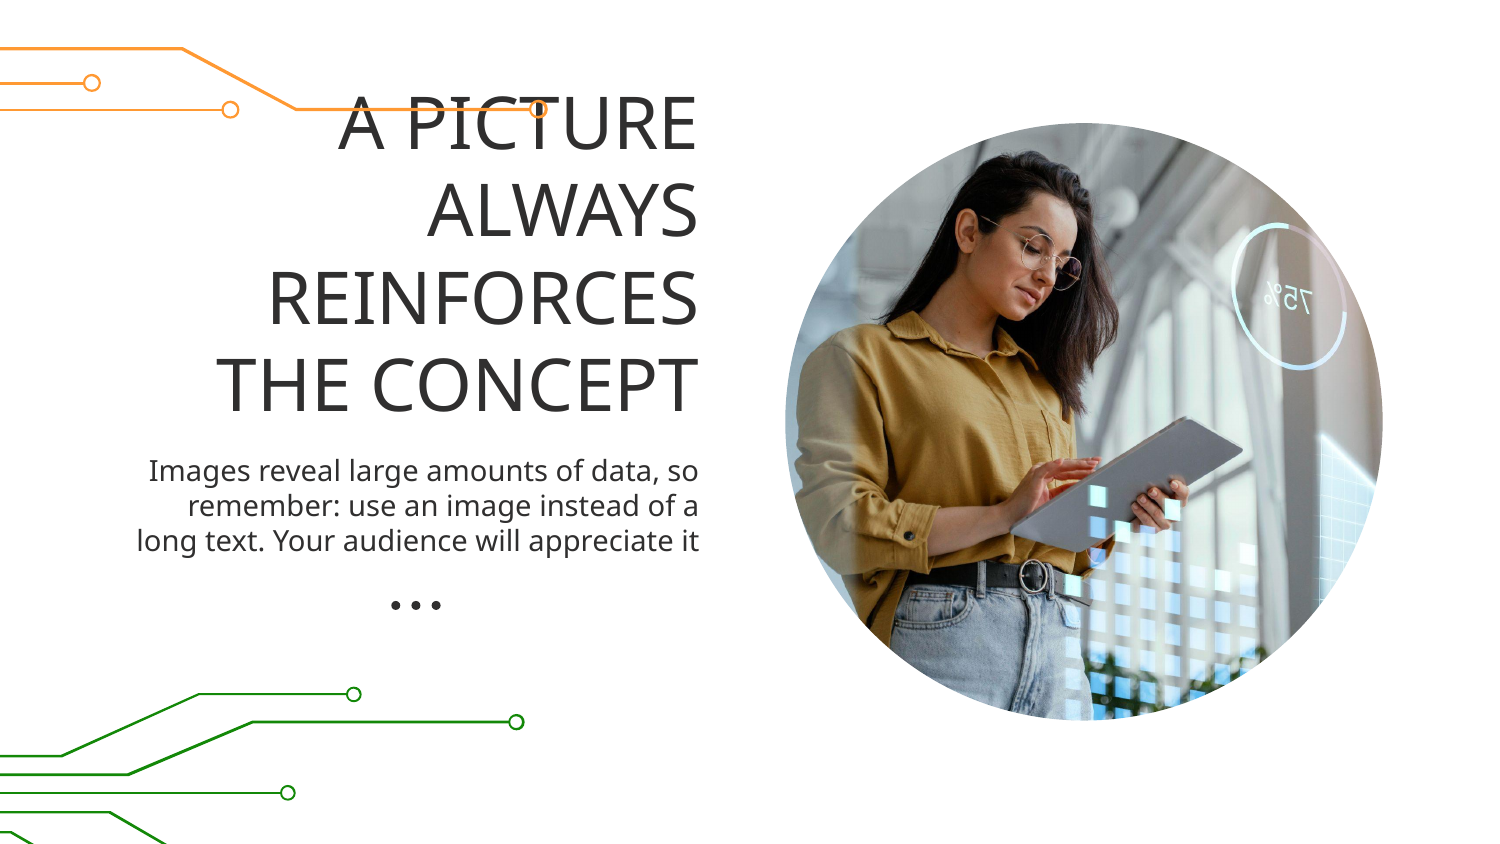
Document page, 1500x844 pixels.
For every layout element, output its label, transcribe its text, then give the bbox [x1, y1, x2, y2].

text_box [0, 46, 548, 119]
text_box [391, 600, 441, 611]
picture [784, 122, 1383, 721]
subtitle Images reveal large amounts of data, so remember: use an image instead of a long text. Your audience will appreciate it [117, 442, 715, 566]
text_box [0, 686, 525, 844]
title A PICTURE ALWAYS REINFORCES THE CONCEPT [117, 253, 715, 442]
